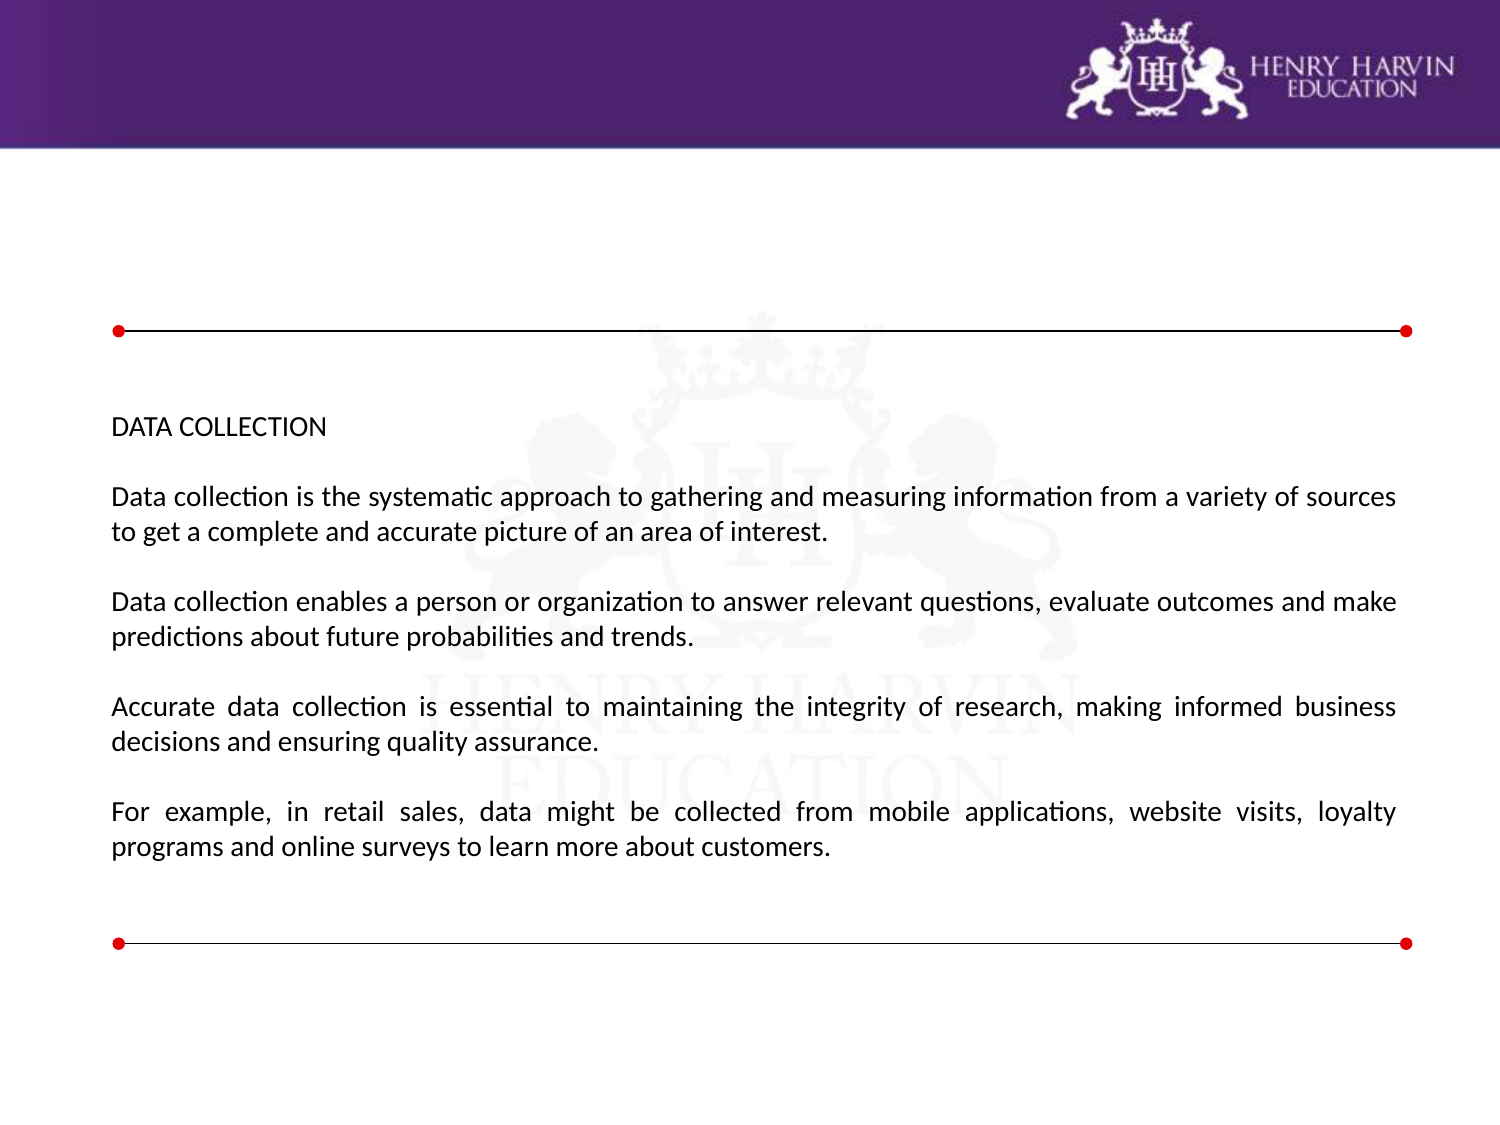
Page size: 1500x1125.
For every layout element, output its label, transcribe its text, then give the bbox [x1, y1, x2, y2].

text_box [112, 937, 1413, 951]
text_box DATA COLLECTION Data collection is the systematic approach to gathering and measuring information from a variety of sources to get a complete and accurate picture of an area of interest. Data collection enables a person or organization to answer relevant questions, evaluate outcomes and make predictions about future probabilities and trends. Accurate data collection is essential to maintaining the integrity of research, making informed business decisions and ensuring quality assurance. For example, in retail sales, data might be collected from mobile applications, website visits, loyalty programs and online surveys to learn more about customers. [96, 400, 1413, 870]
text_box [112, 324, 1413, 338]
picture [0, 0, 1500, 1125]
